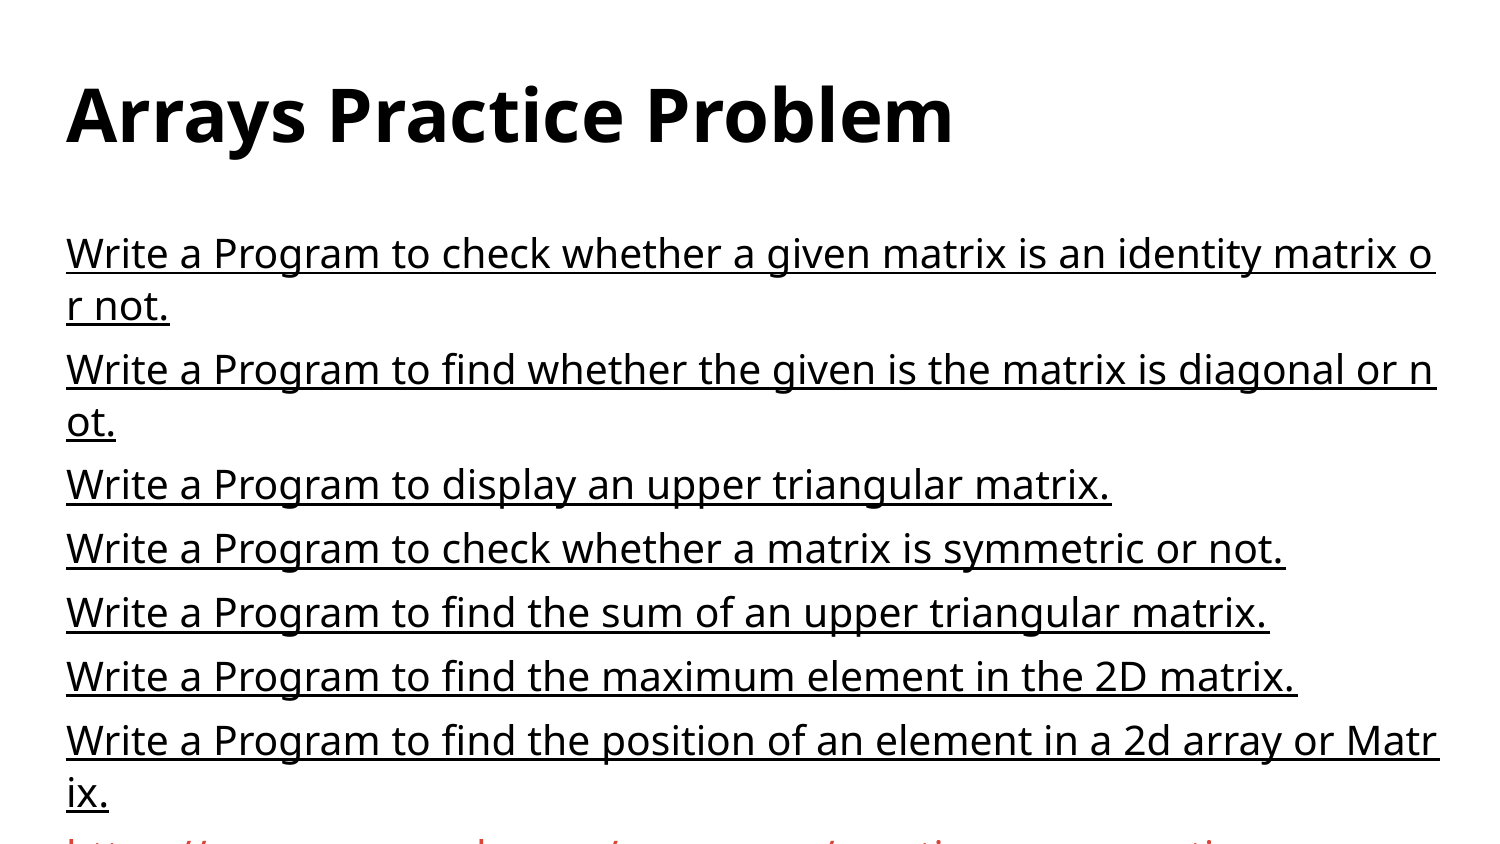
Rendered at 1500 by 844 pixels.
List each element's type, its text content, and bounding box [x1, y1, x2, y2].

title Arrays Practice Problem [51, 48, 1449, 180]
list Write a Program to check whether a given matrix is an identity matrix or not. Write a Program to find whether the given is the matrix is diagonal or not. Write a Program to display an upper triangular matrix. Write a Program to check whether a matrix is symmetric or not. Write a Program to find the sum of an upper triangular matrix. Write a Program to find the maximum element in the 2D matrix. Write a Program to find the position of an element in a 2d array or Matrix. https://www.examveda.com/c-program/practice-mcq-question-on-arrays-and-strings/ [51, 201, 1449, 750]
